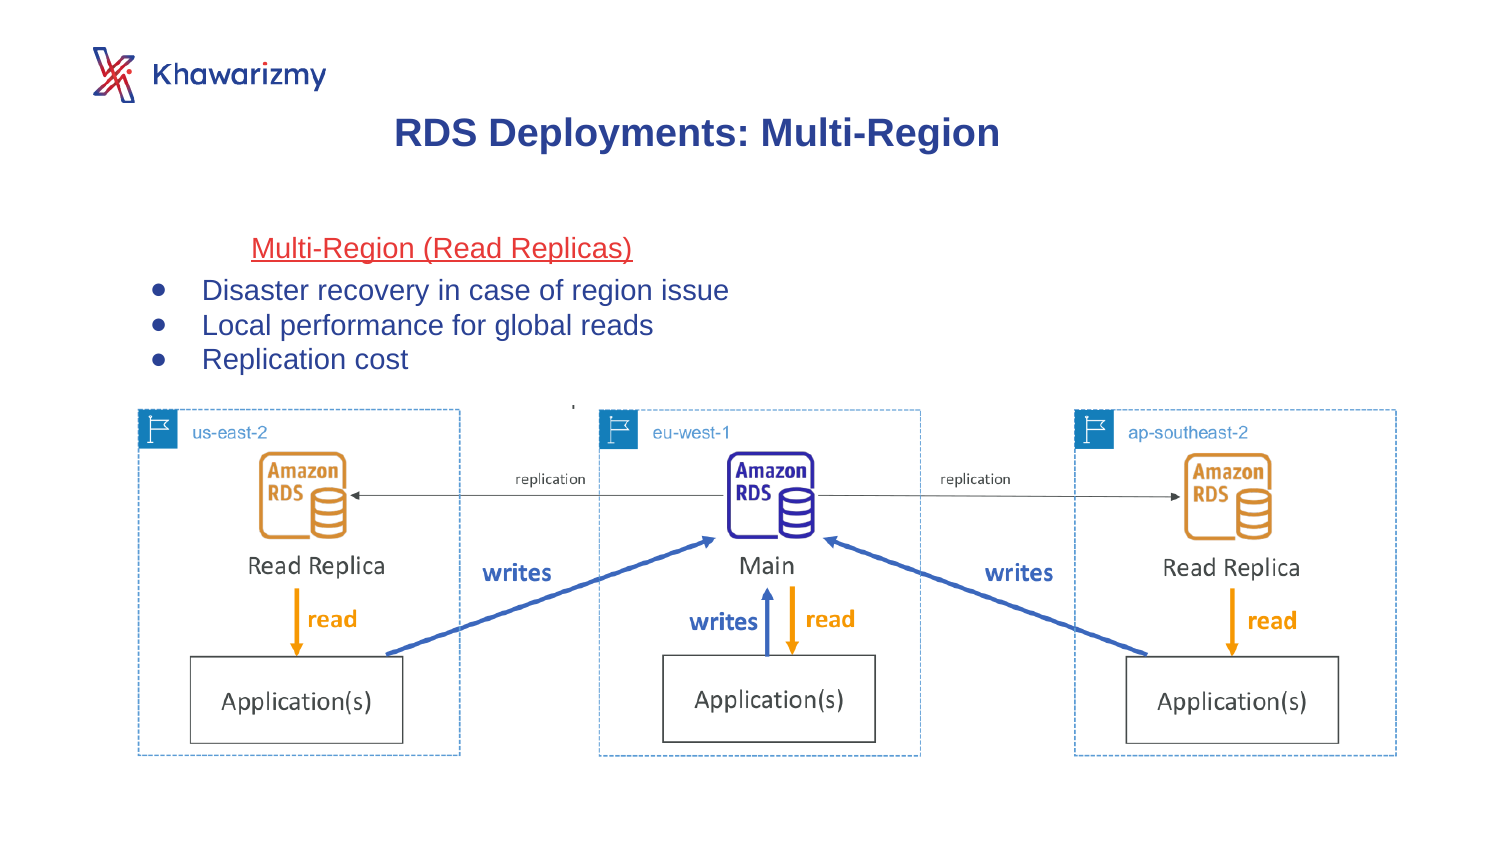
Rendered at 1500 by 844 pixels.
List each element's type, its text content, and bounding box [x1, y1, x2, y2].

text_box Disaster recovery in case of region issue Local performance for global reads Replication cost [111, 255, 1426, 426]
text_box RDS Deployments: Multi-Region [224, 92, 1171, 170]
picture [93, 47, 326, 103]
text_box Multi-Region (Read Replicas) [236, 196, 775, 255]
picture [131, 405, 1406, 760]
